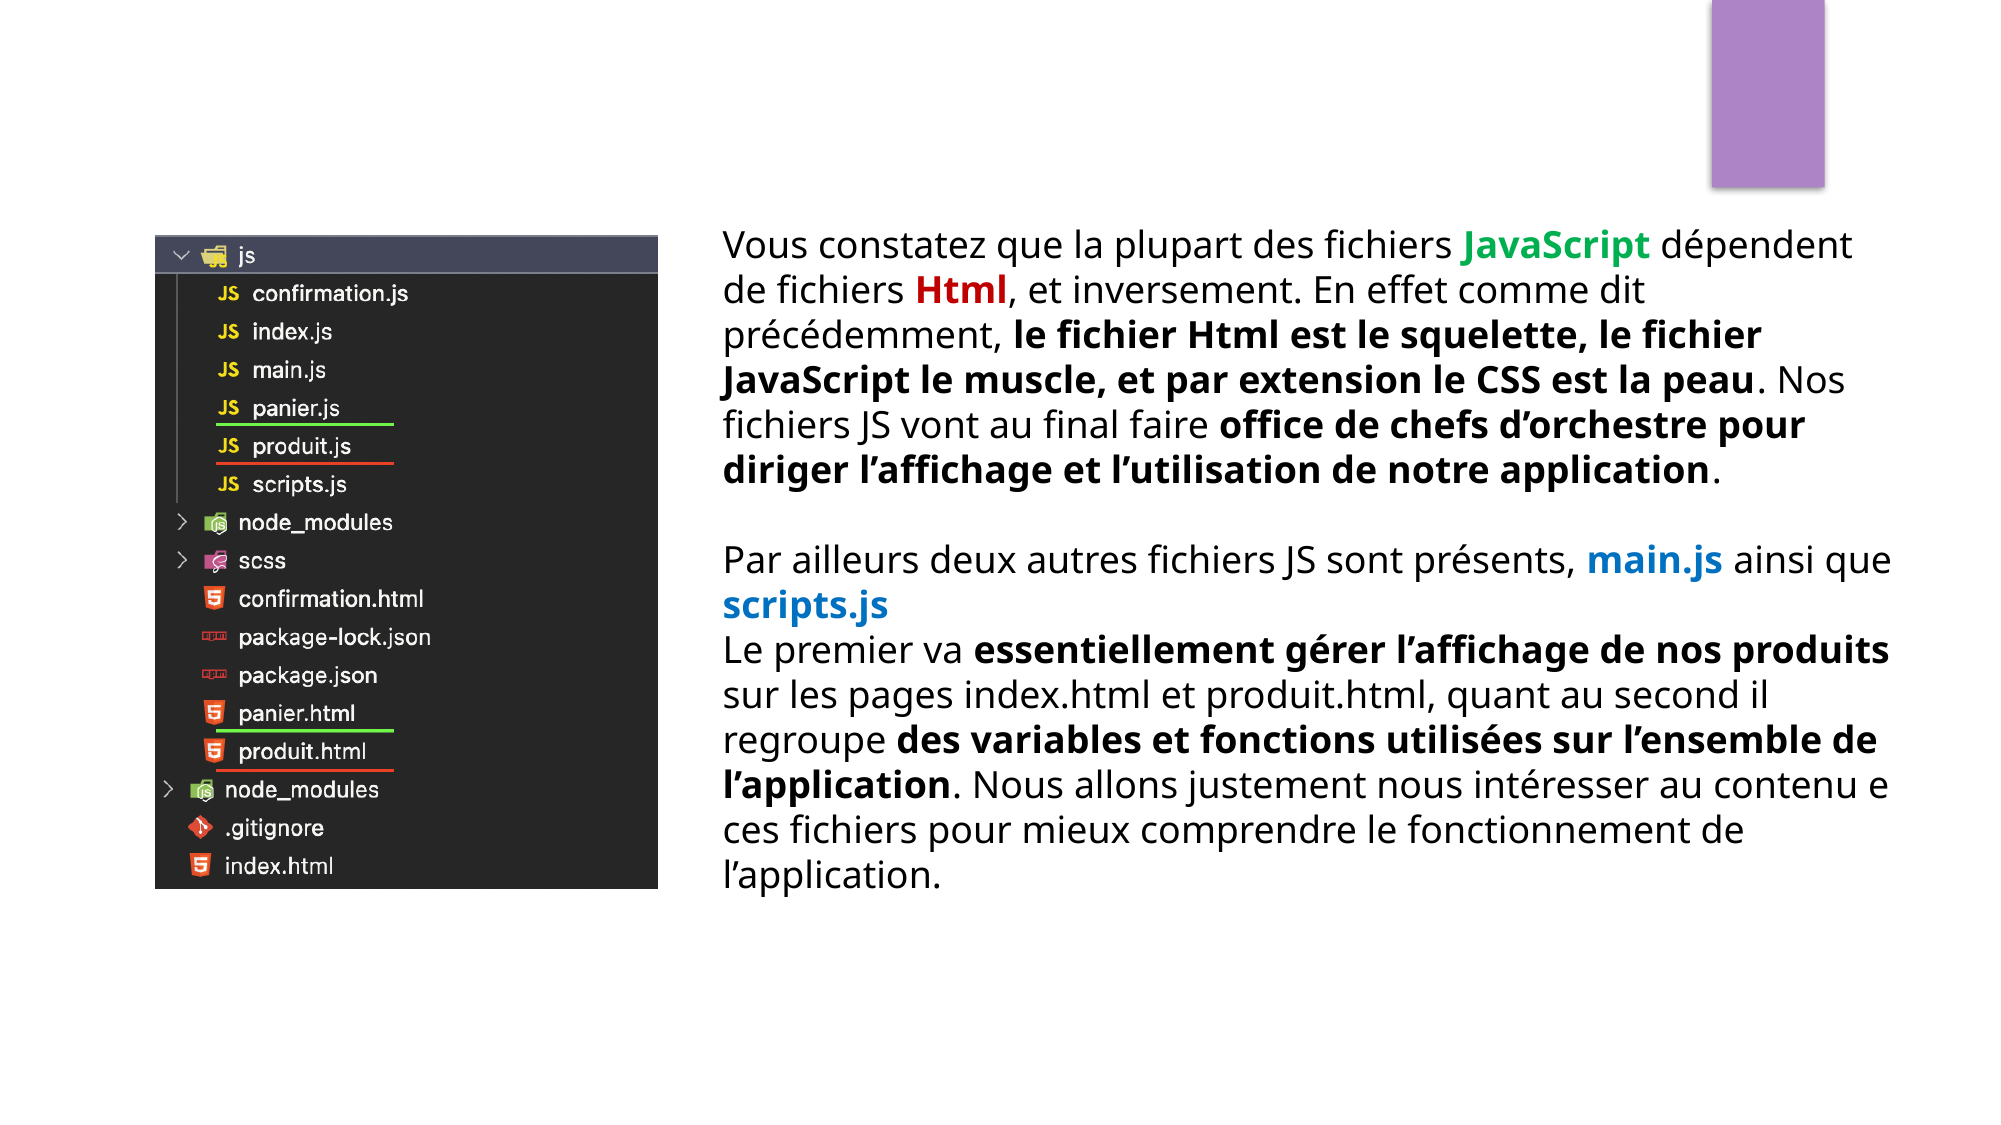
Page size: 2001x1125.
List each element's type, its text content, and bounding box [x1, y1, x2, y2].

picture [154, 235, 658, 890]
text_box Vous constatez que la plupart des fichiers JavaScript dépendent de fichiers Html, et inversement. En effet comme dit précédemment, le fichier Html est le squelette, le fichier JavaScript le muscle, et par extension le CSS est la peau. Nos fichiers JS vont au final faire office de chefs d’orchestre pour diriger l’affichage et l’utilisation de notre application. Par ailleurs deux autres fichiers JS sont présents, main.js ainsi que scripts.js Le premier va essentiellement gérer l’affichage de nos produits sur les pages index.html et produit.html, quant au second il regroupe des variables et fonctions utilisées sur l’ensemble de l’application. Nous allons justement nous intéresser au contenu e ces fichiers pour mieux comprendre le fonctionnement de l’application. [708, 214, 1922, 904]
